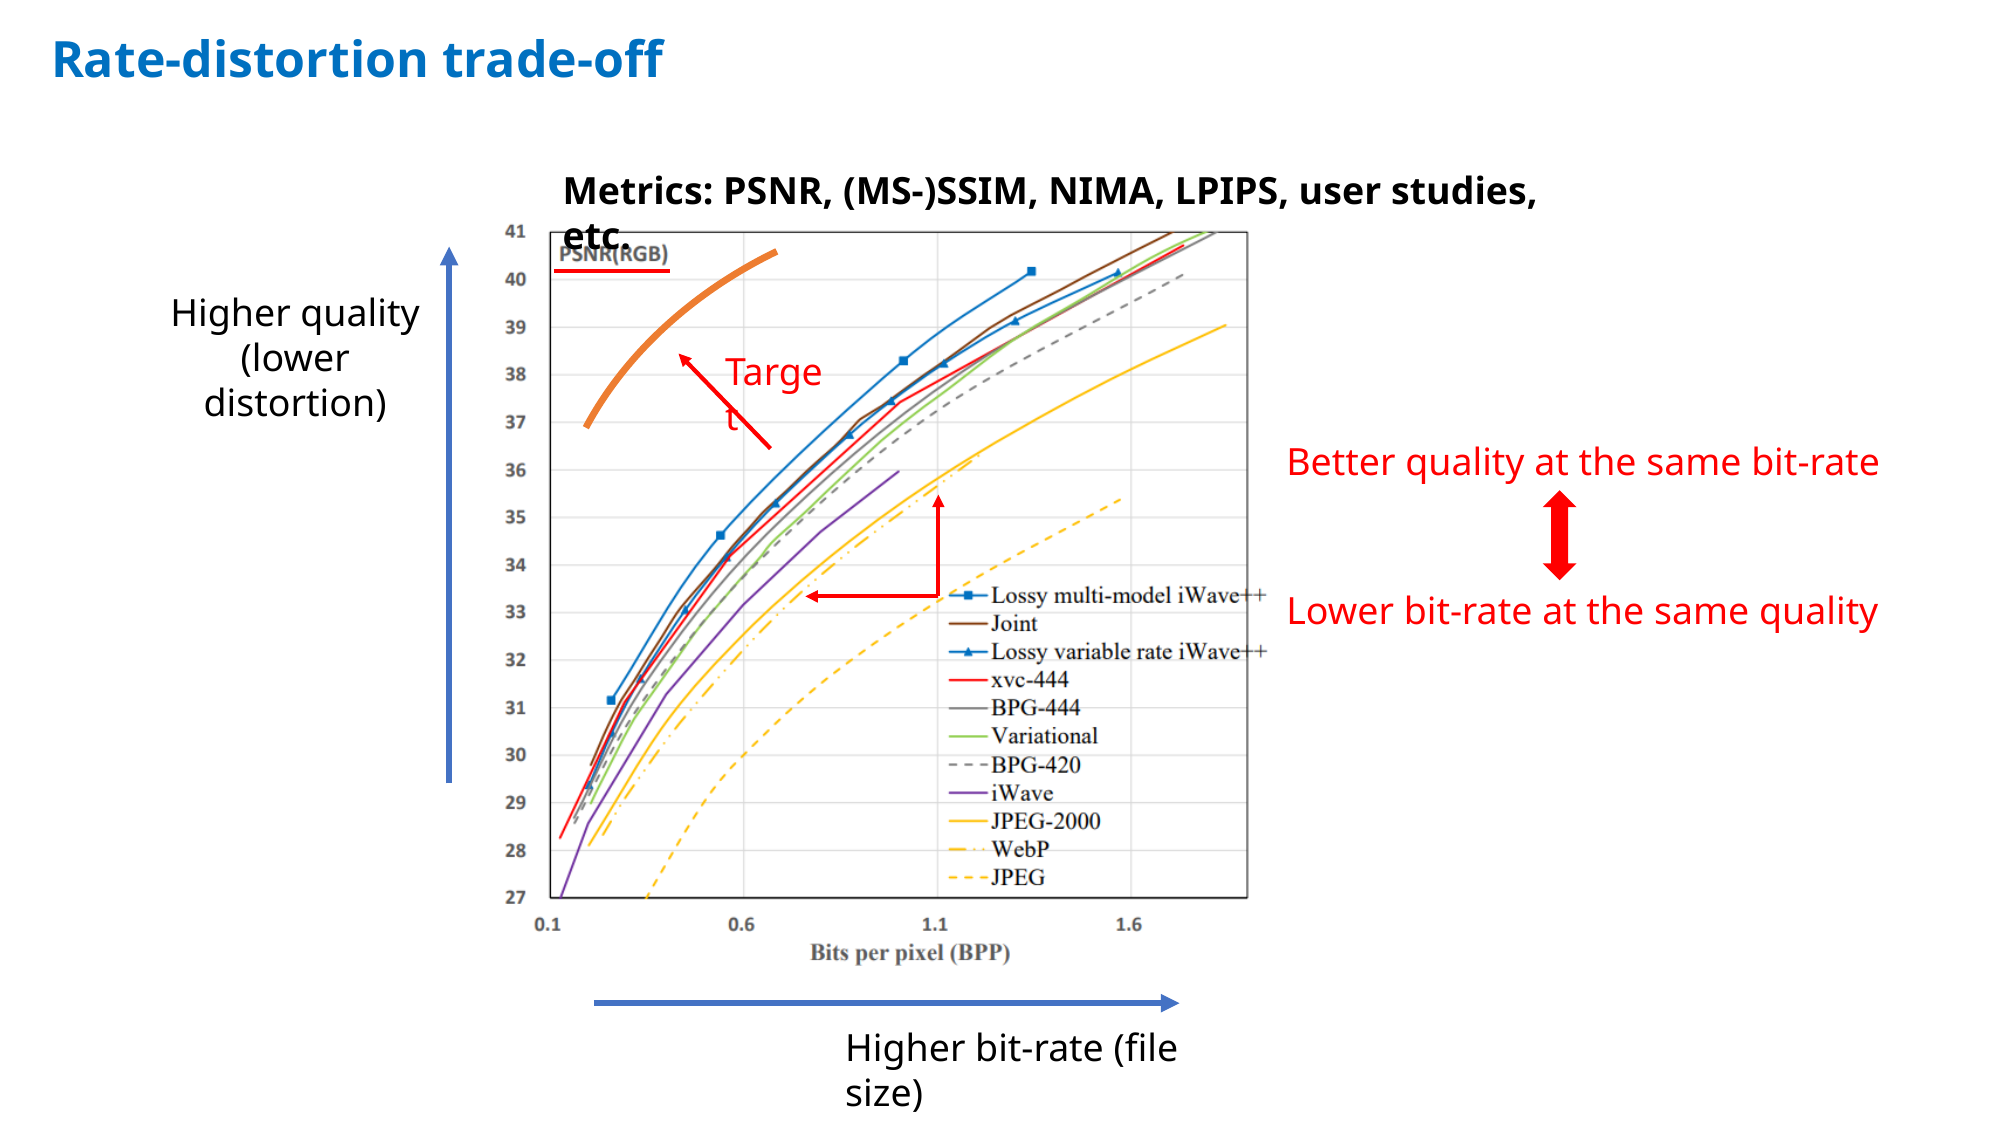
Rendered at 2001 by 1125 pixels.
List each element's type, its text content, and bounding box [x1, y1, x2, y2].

picture [501, 219, 1272, 973]
text_box Better quality at the same bit-rate [1272, 430, 2000, 491]
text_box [678, 353, 771, 449]
text_box Lower bit-rate at the same quality [1272, 579, 2000, 640]
text_box Higher bit-rate (file size) [830, 1016, 1272, 1121]
text_box [1540, 488, 1580, 582]
text_box Metrics: PSNR, (MS-)SSIM, NIMA, LPIPS, user studies, etc. [548, 159, 1606, 264]
text_box Higher quality (lower distortion) [146, 281, 444, 432]
text_box Rate-distortion trade-off [36, 20, 859, 96]
